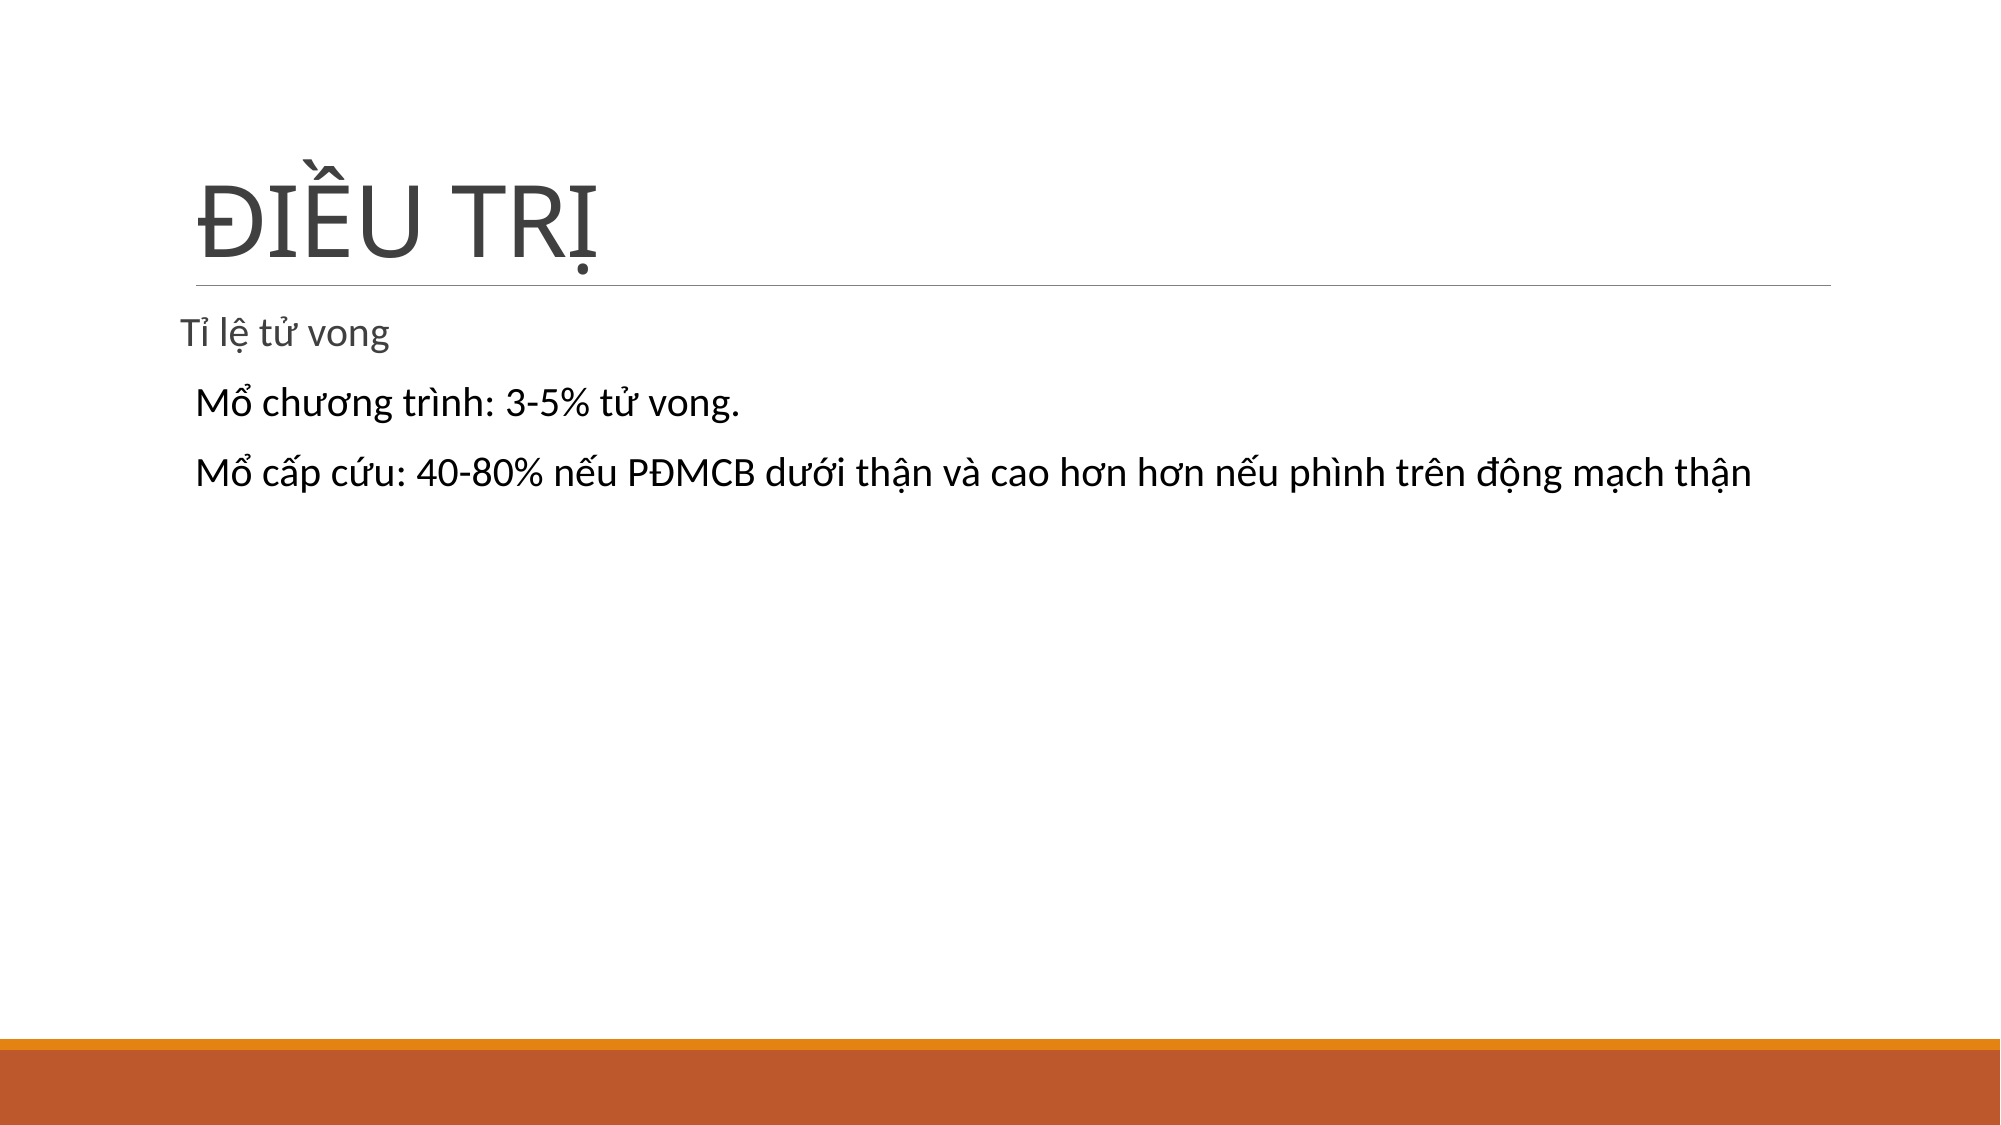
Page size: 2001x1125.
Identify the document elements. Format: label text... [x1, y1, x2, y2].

list Tỉ lệ tử vong Mổ chương trình: 3-5% tử vong. Mổ cấp cứu: 40-80% nếu PĐMCB dưới thận và cao hơn hơn nếu phình trên động mạch thận [180, 302, 1830, 963]
title ĐIỀU TRỊ [180, 47, 1830, 285]
